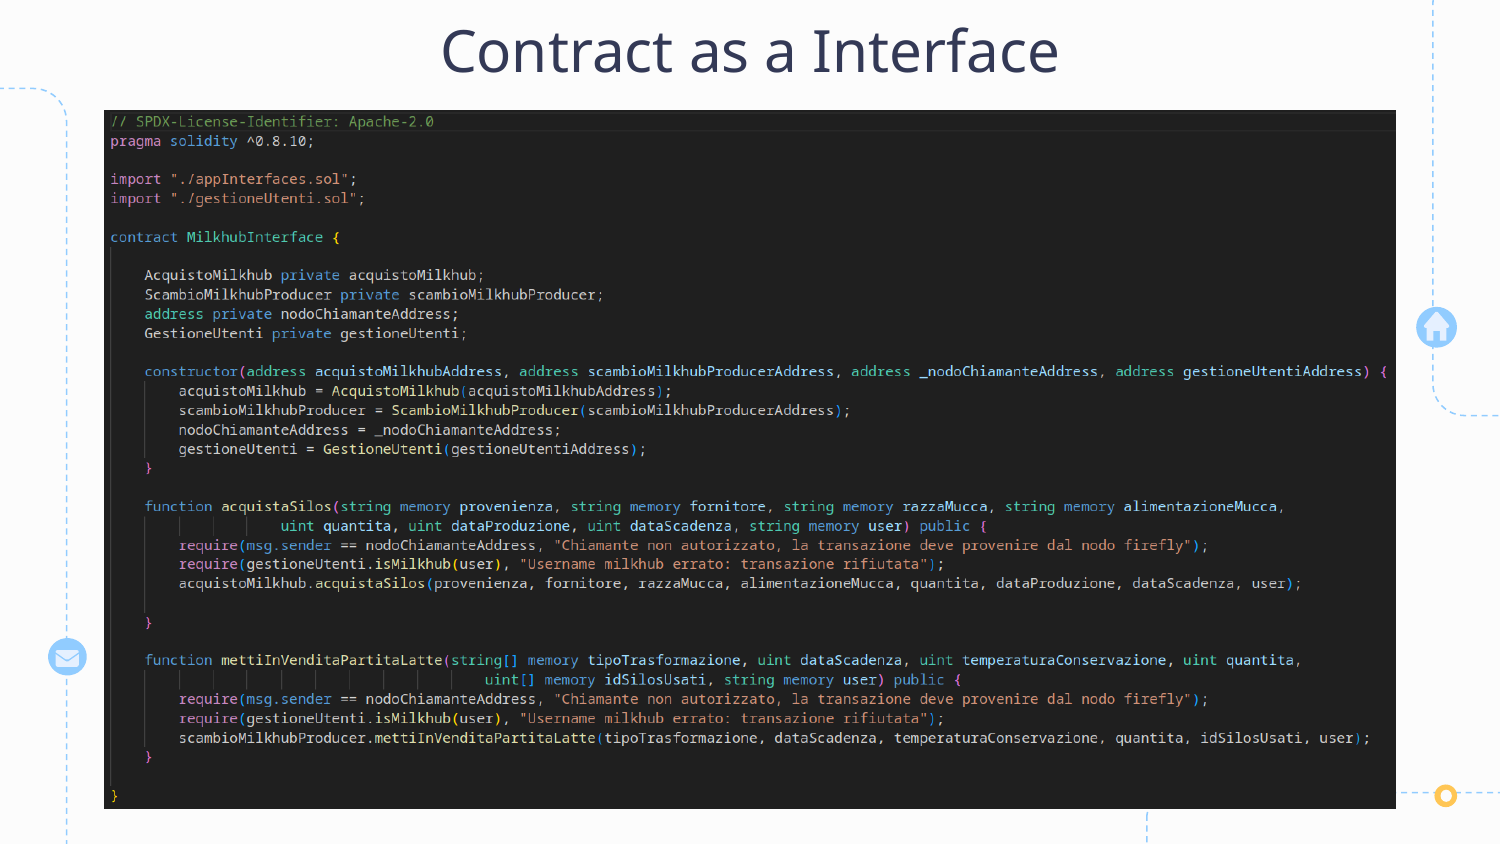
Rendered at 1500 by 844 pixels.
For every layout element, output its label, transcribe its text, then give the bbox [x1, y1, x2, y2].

picture [104, 110, 1396, 809]
title Contract as a Interface [0, 0, 1500, 94]
